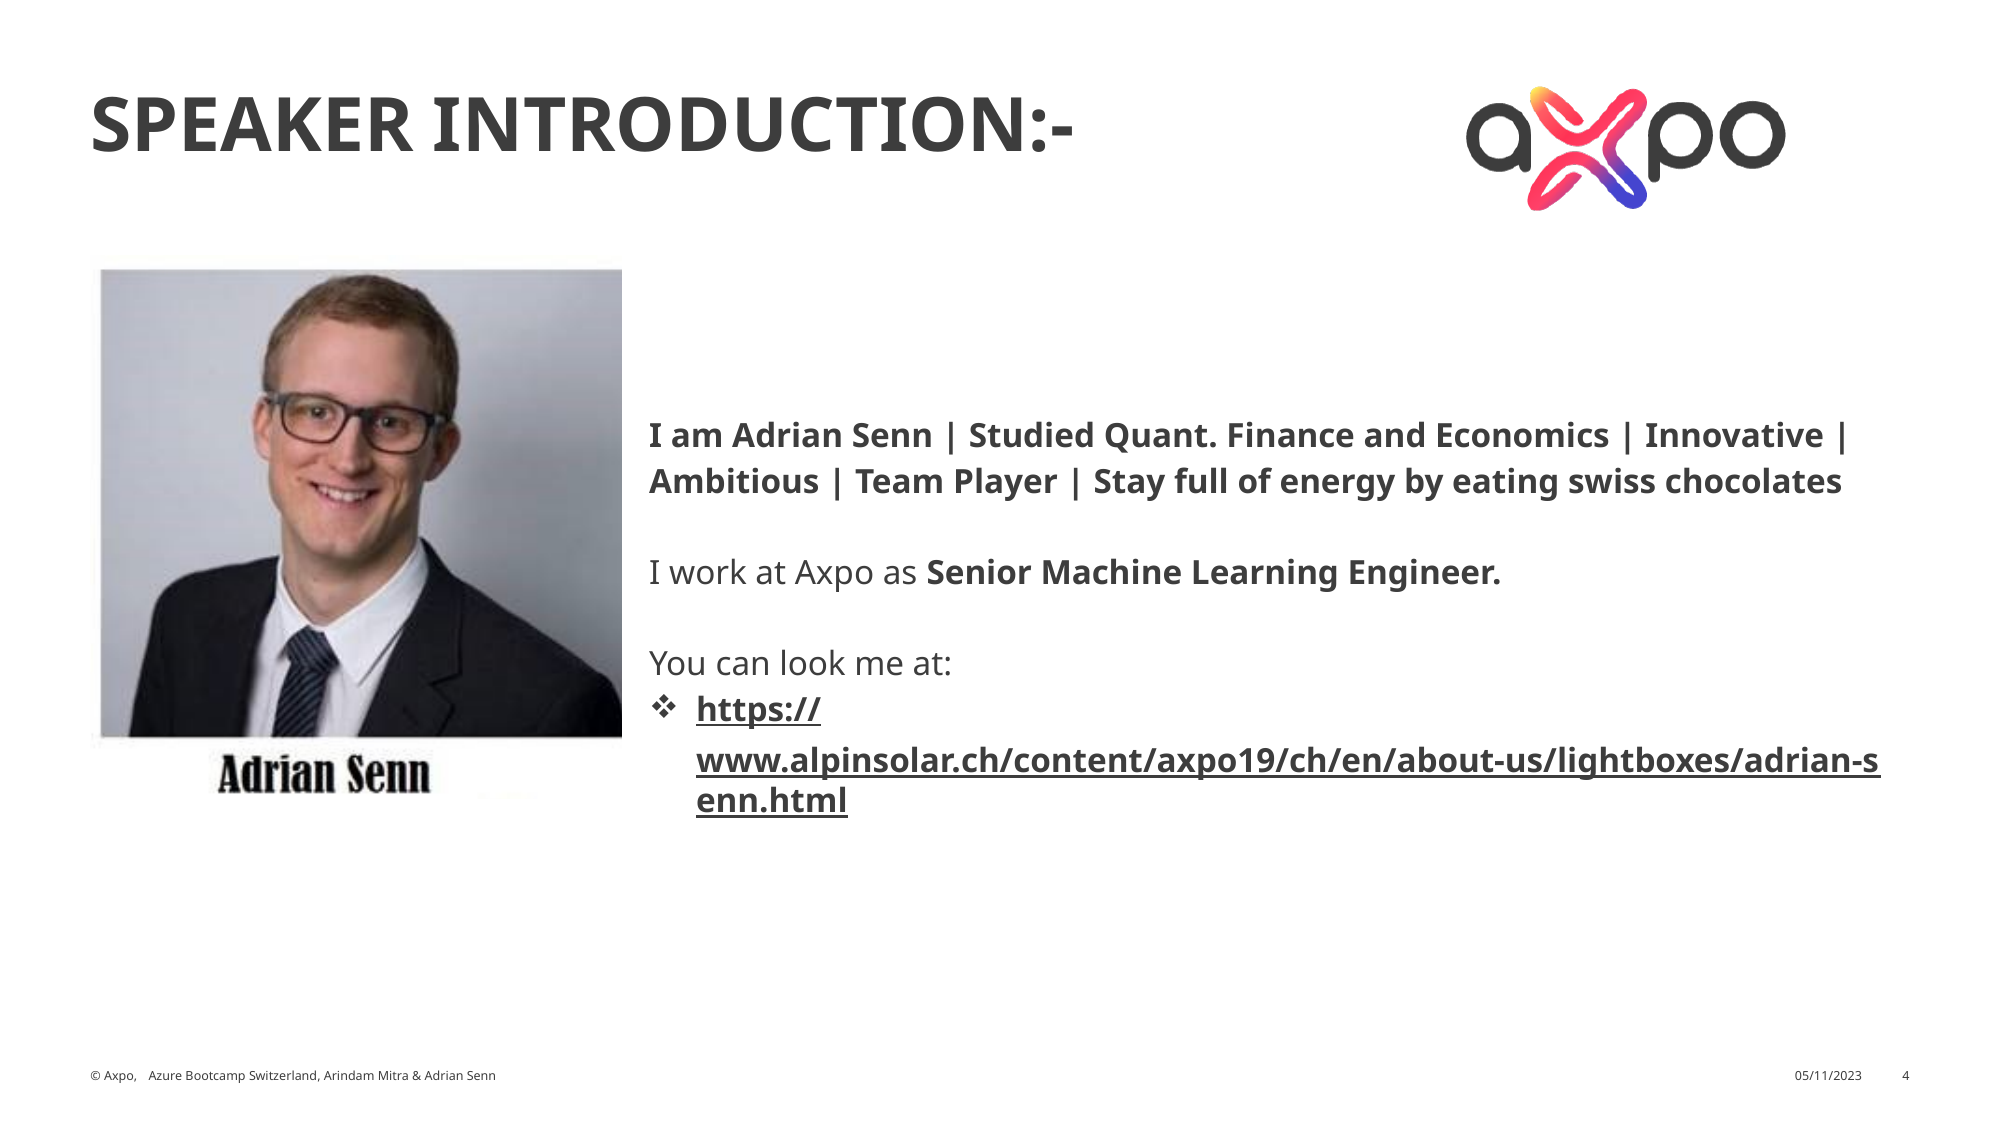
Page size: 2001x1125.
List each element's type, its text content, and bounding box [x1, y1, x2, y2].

footer Azure Bootcamp Switzerland, Arindam Mitra & Adrian Senn [148, 1068, 1719, 1086]
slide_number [1771, 1068, 1862, 1086]
slide_number 4 [1862, 1068, 1910, 1086]
title SPEAKER INTRODUCTION:- [90, 87, 1910, 265]
picture [90, 255, 623, 799]
list I am Adrian Senn | Studied Quant. Finance and Economics | Innovative | Ambitious | Team Player | Stay full of energy by eating swiss chocolates I work at Axpo as Senior Machine Learning Engineer. You can look me at: https://www.alpinsolar.ch/content/axpo19/ch/en/about-us/lightboxes/adrian-senn.html [649, 408, 1898, 981]
picture [1436, 58, 1813, 238]
